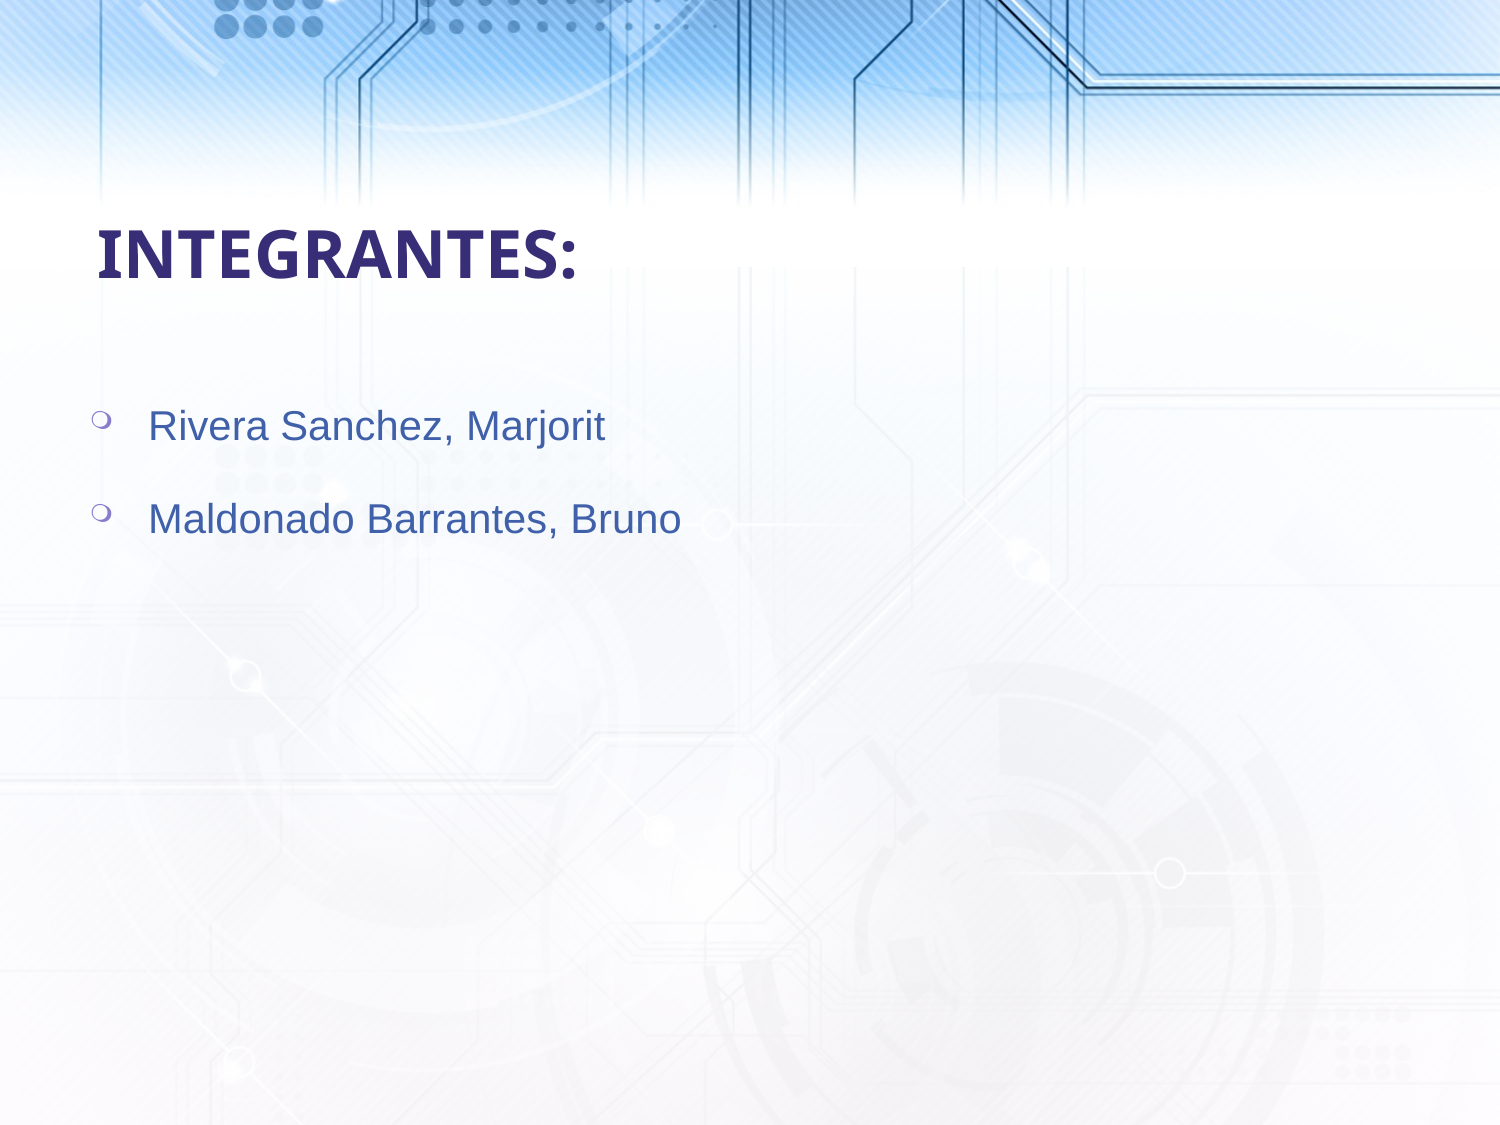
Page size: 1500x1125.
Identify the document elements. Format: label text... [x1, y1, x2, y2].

title INTEGRANTES: [97, 177, 1450, 293]
picture [0, 0, 1500, 222]
list Rivera Sanchez, Marjorit Maldonado Barrantes, Bruno [74, 386, 1426, 1125]
